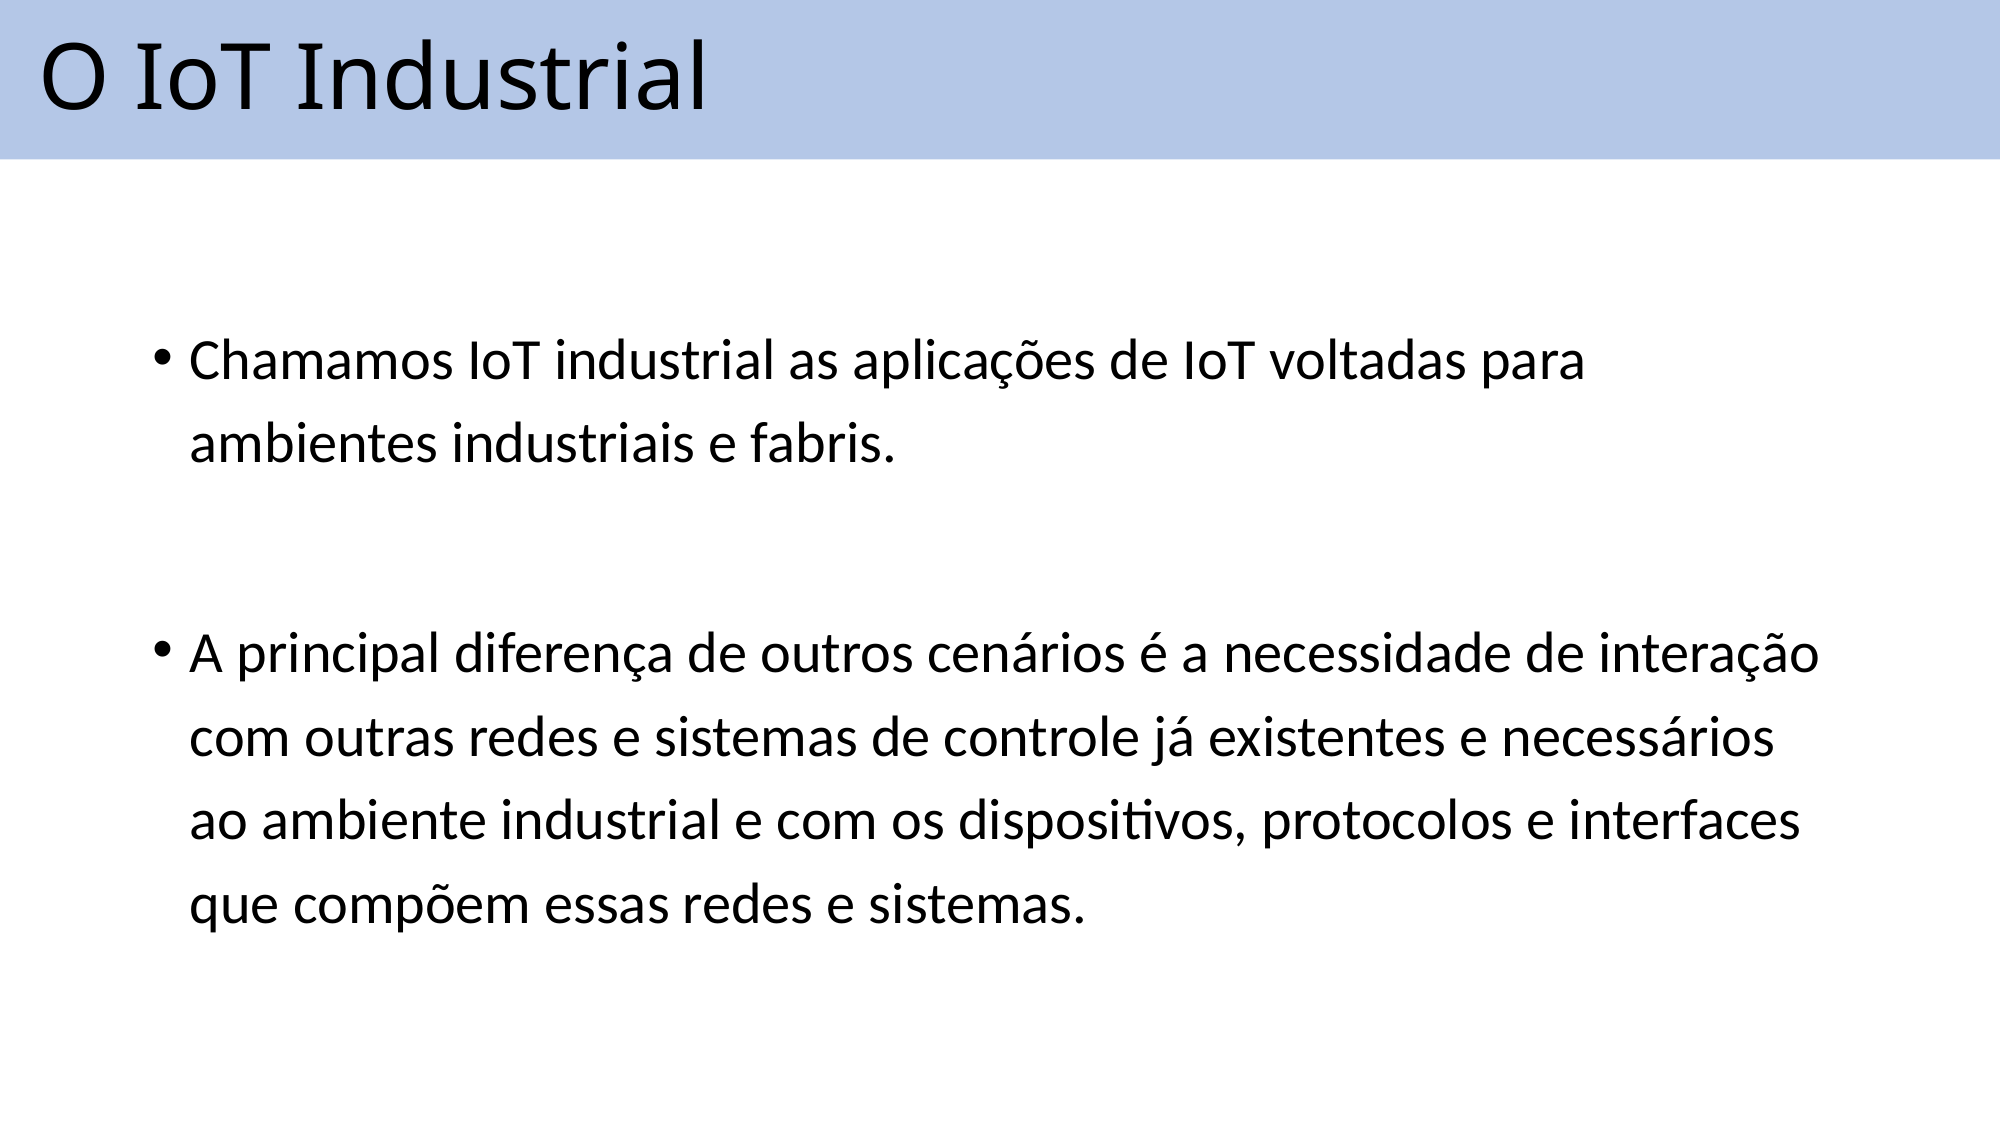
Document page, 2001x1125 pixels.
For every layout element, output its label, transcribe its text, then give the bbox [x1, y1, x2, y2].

title O IoT Industrial [0, 0, 2000, 160]
list Chamamos IoT industrial as aplicações de IoT voltadas para ambientes industriais e fabris. A principal diferença de outros cenários é a necessidade de interação com outras redes e sistemas de controle já existentes e necessários ao ambiente industrial e com os dispositivos, protocolos e interfaces que compõem essas redes e sistemas. [137, 299, 1863, 1098]
